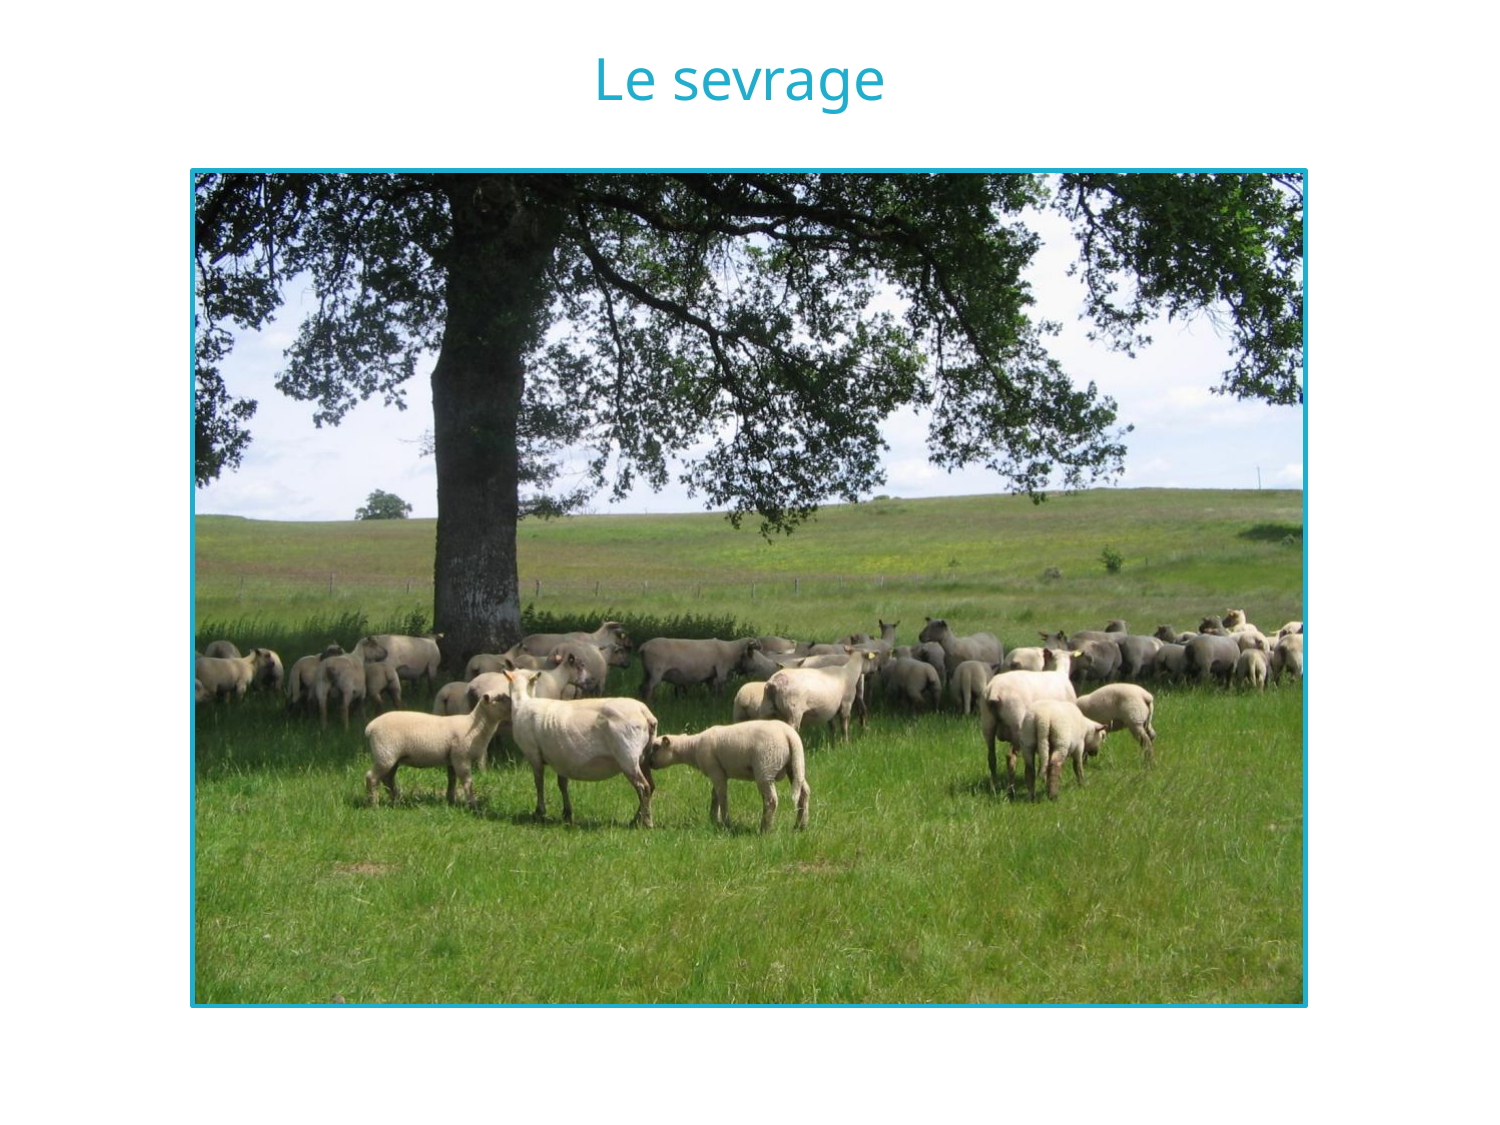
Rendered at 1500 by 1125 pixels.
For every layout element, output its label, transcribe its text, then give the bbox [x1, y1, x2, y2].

title Le sevrage [64, 19, 1415, 135]
picture [194, 172, 1304, 1004]
